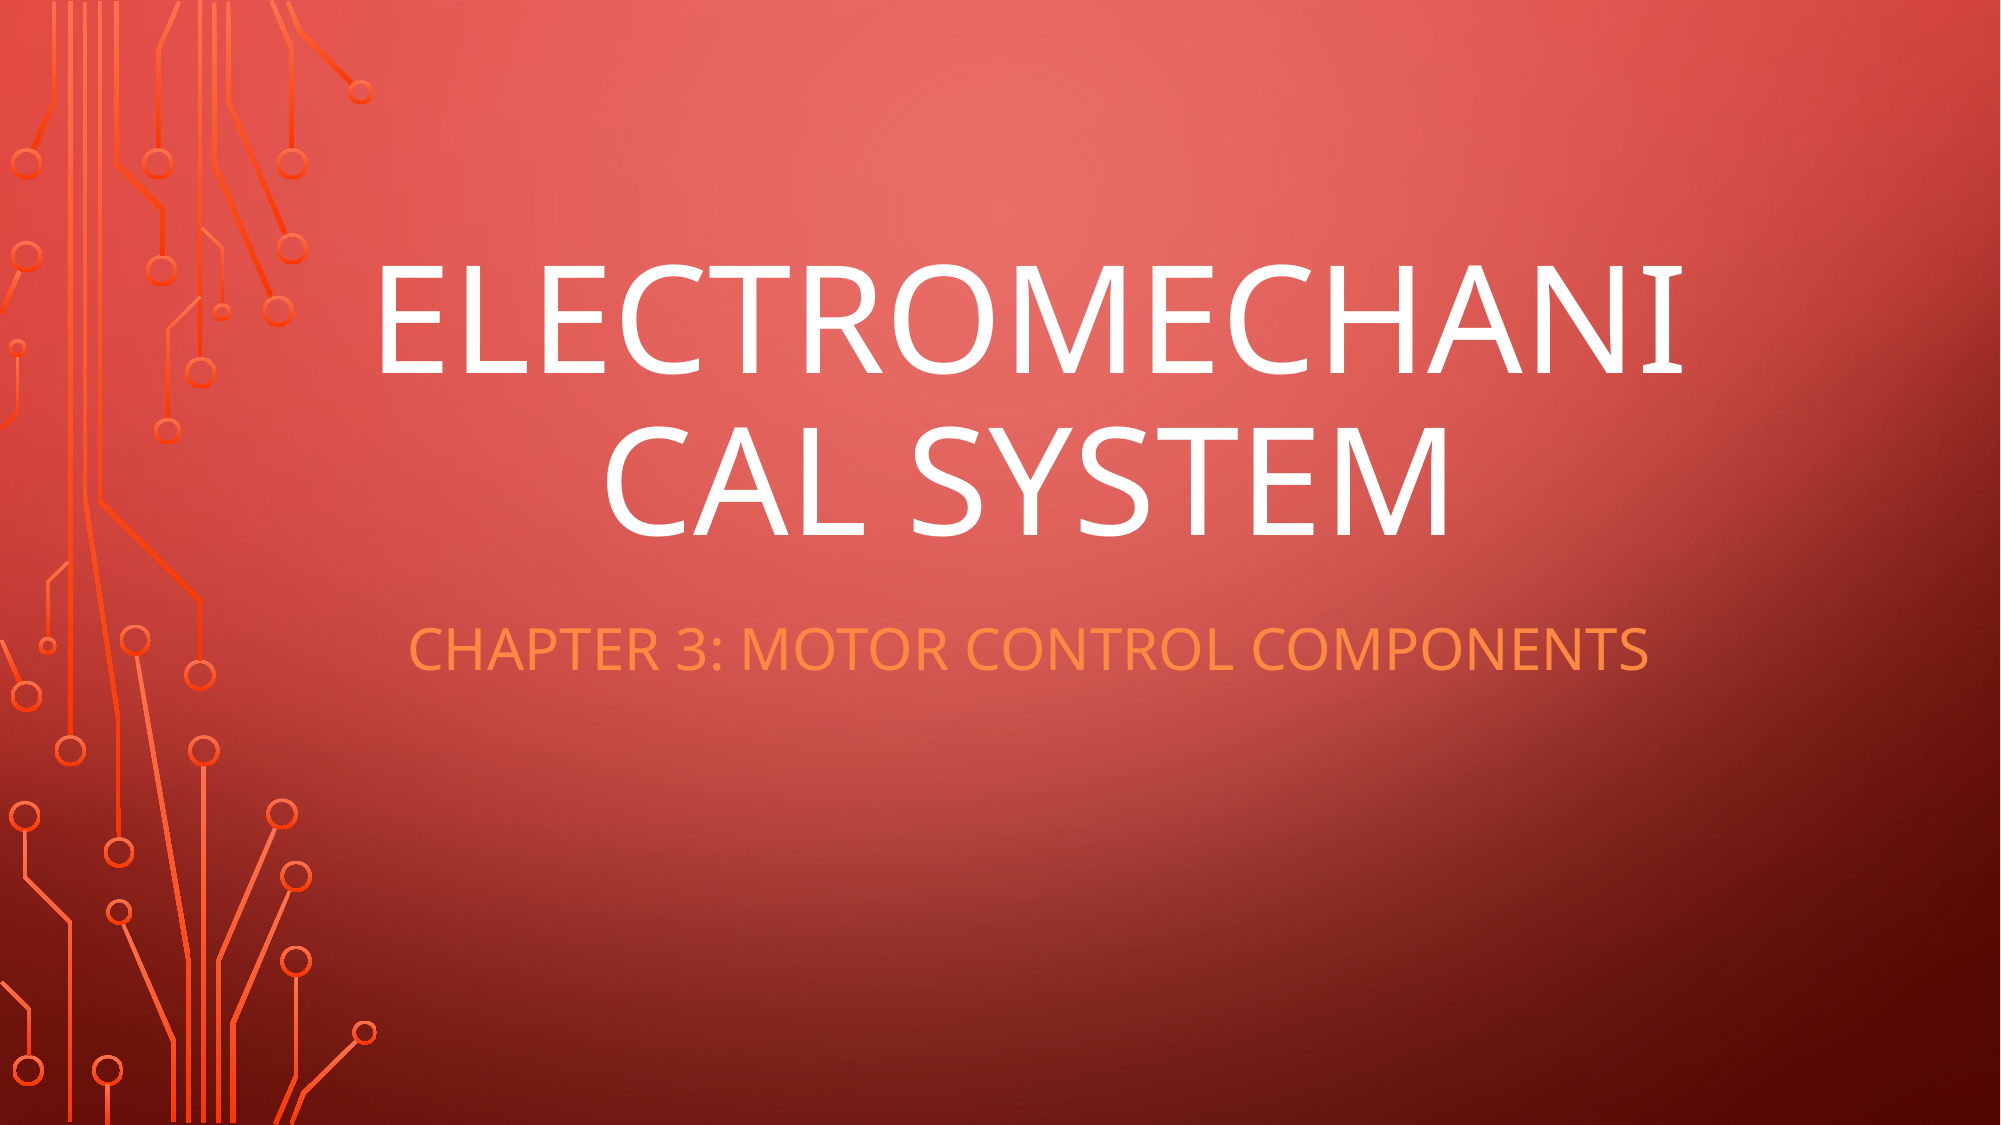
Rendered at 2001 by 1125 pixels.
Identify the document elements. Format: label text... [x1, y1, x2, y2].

title ELECTROMECHANICAL SYSTEM [307, 184, 1750, 576]
subtitle Chapter 3: MOTOR CONTROL components [307, 590, 1750, 863]
